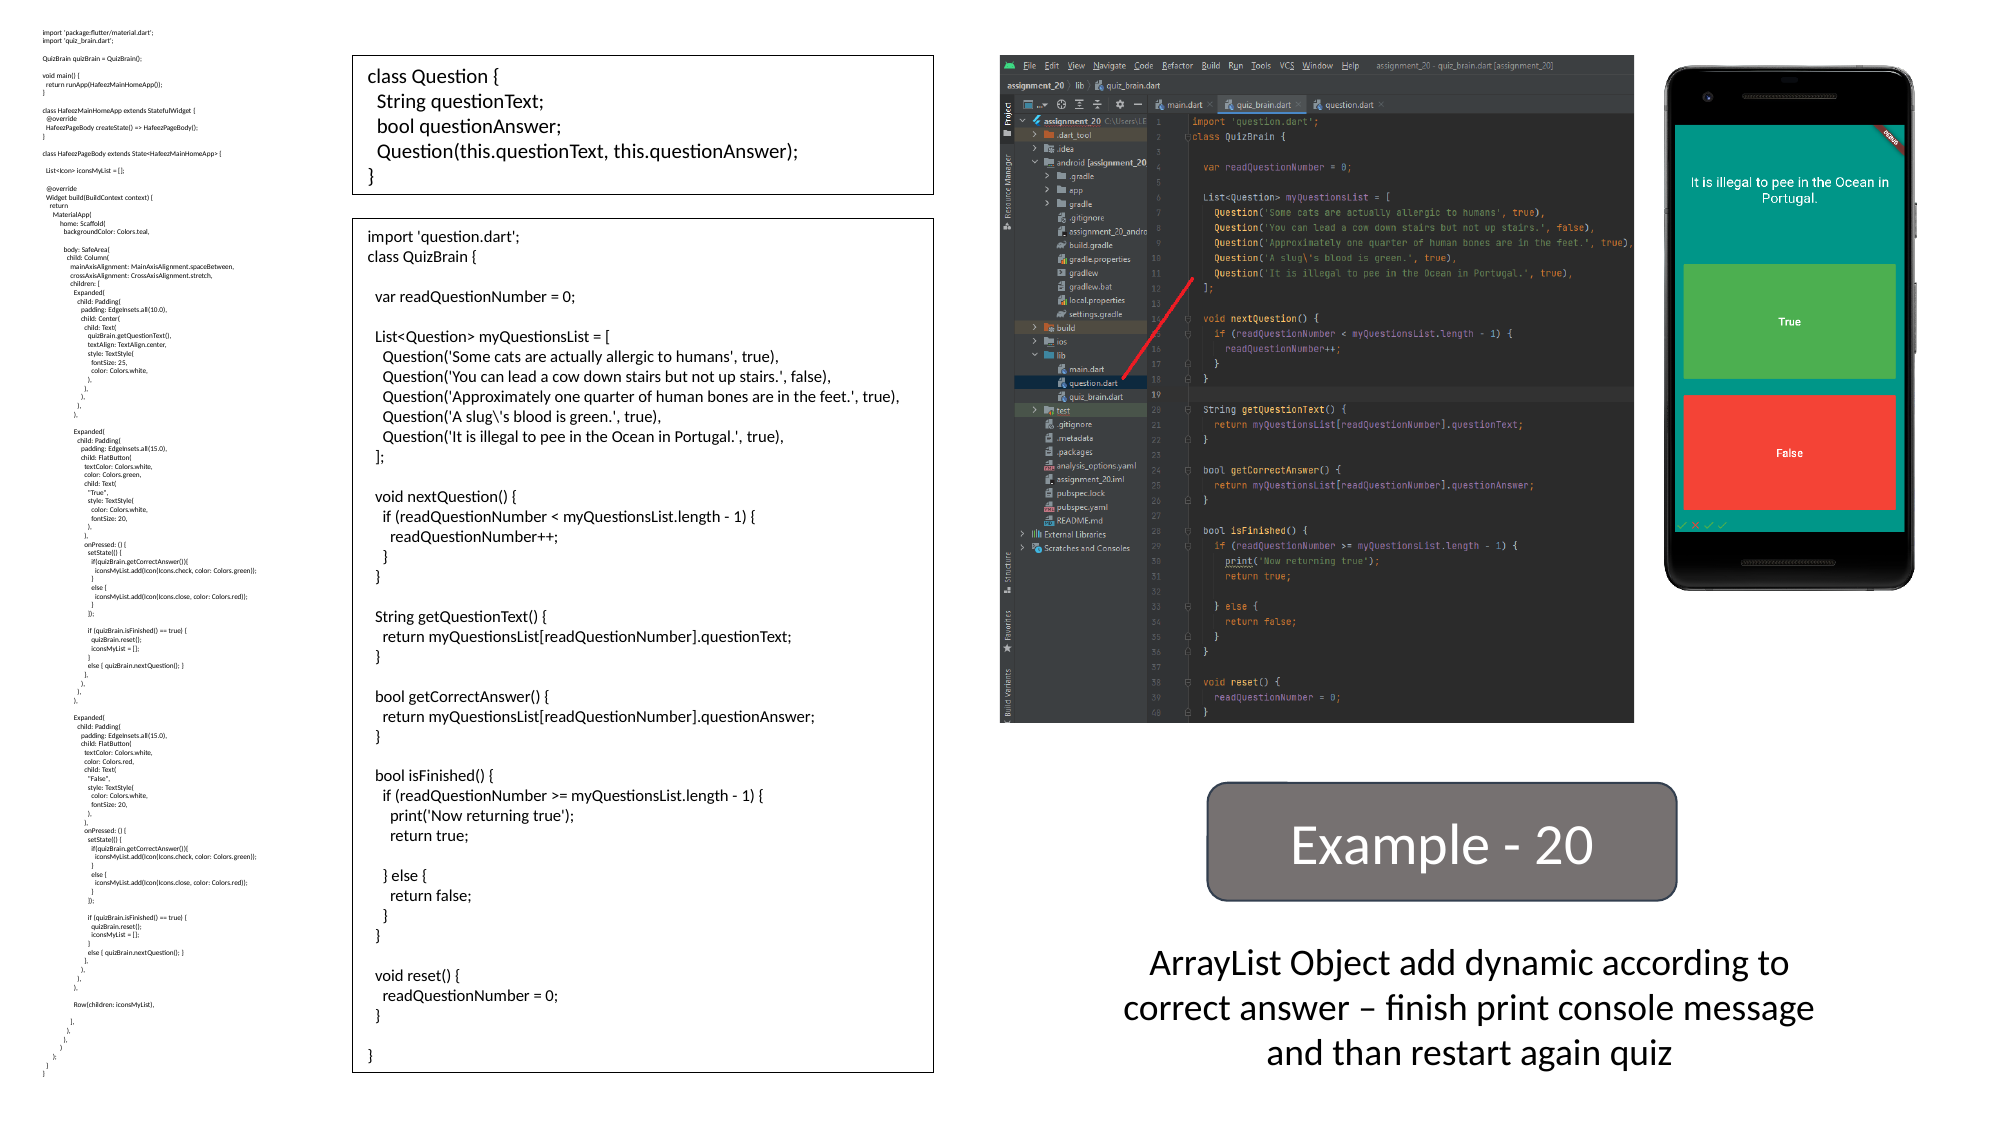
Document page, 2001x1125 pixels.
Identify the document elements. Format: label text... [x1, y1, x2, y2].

picture [1664, 65, 1918, 591]
text_box ArrayList Object add dynamic according to correct answer – finish print console message and than restart again quiz [1096, 930, 1843, 1081]
text_box Example - 20 [1206, 781, 1678, 902]
text_box import 'question.dart'; class QuizBrain { var readQuestionNumber = 0; List<Question> myQuestionsList = [ Question('Some cats are actually allergic to humans', true), Question('You can lead a cow down stairs but not up stairs.', false), Question('Approximately one quarter of human bones are in the feet.', true), Question('A slug\'s blood is green.', true), Question('It is illegal to pee in the Ocean in Portugal.', true), ]; void nextQuestion() { if (readQuestionNumber < myQuestionsList.length - 1) { readQuestionNumber++; } } String getQuestionText() { return myQuestionsList[readQuestionNumber].questionText; } bool getCorrectAnswer() { return myQuestionsList[readQuestionNumber].questionAnswer; } bool isFinished() { if (readQuestionNumber >= myQuestionsList.length - 1) { print('Now returning true'); return true; } else { return false; } } void reset() { readQuestionNumber = 0; } } [352, 218, 934, 1073]
text_box import 'package:flutter/material.dart'; import 'quiz_brain.dart'; QuizBrain quizBrain = QuizBrain(); void main() { return runApp(HafeezMainHomeApp()); } class HafeezMainHomeApp extends StatefulWidget { @override HafeezPageBody createState() => HafeezPageBody(); } class HafeezPageBody extends State<HafeezMainHomeApp> { List<Icon> iconsMyList = []; @override Widget build(BuildContext context) { return MaterialApp( home: Scaffold( backgroundColor: Colors.teal, body: SafeArea( child: Column( mainAxisAlignment: MainAxisAlignment.spaceBetween, crossAxisAlignment: CrossAxisAlignment.stretch, children: [ Expanded( child: Padding( padding: EdgeInsets.all(10.0), child: Center( child: Text( quizBrain.getQuestionText(), textAlign: TextAlign.center, style: TextStyle( fontSize: 25, color: Colors.white, ), ), ), ), ), Expanded( child: Padding( padding: EdgeInsets.all(15.0), child: FlatButton( textColor: Colors.white, color: Colors.green, child: Text( "True", style: TextStyle( color: Colors.white, fontSize: 20, ), ), onPressed: () { setState(() { if(quizBrain.getCorrectAnswer()){ iconsMyList.add(Icon(Icons.check, color: Colors.green)); } else { iconsMyList.add(Icon(Icons.close, color: Colors.red)); } }); if (quizBrain.isFinished() == true) { quizBrain.reset(); iconsMyList = []; } else { quizBrain.nextQuestion(); } }, ), ), ), Expanded( child: Padding( padding: EdgeInsets.all(15.0), child: FlatButton( textColor: Colors.white, color: Colors.red, child: Text( "False", style: TextStyle( color: Colors.white, fontSize: 20, ), ), onPressed: () { setState(() { if(quizBrain.getCorrectAnswer()){ iconsMyList.add(Icon(Icons.check, color: Colors.green)); } else { iconsMyList.add(Icon(Icons.close, color: Colors.red)); } }); if (quizBrain.isFinished() == true) { quizBrain.reset(); iconsMyList = []; } else { quizBrain.nextQuestion(); } }, ), ), ), Row(children: iconsMyList), ], ), ), ) ); } } [27, 20, 346, 1086]
text_box class Question { String questionText; bool questionAnswer; Question(this.questionText, this.questionAnswer); } [352, 55, 934, 195]
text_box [999, 55, 1635, 723]
